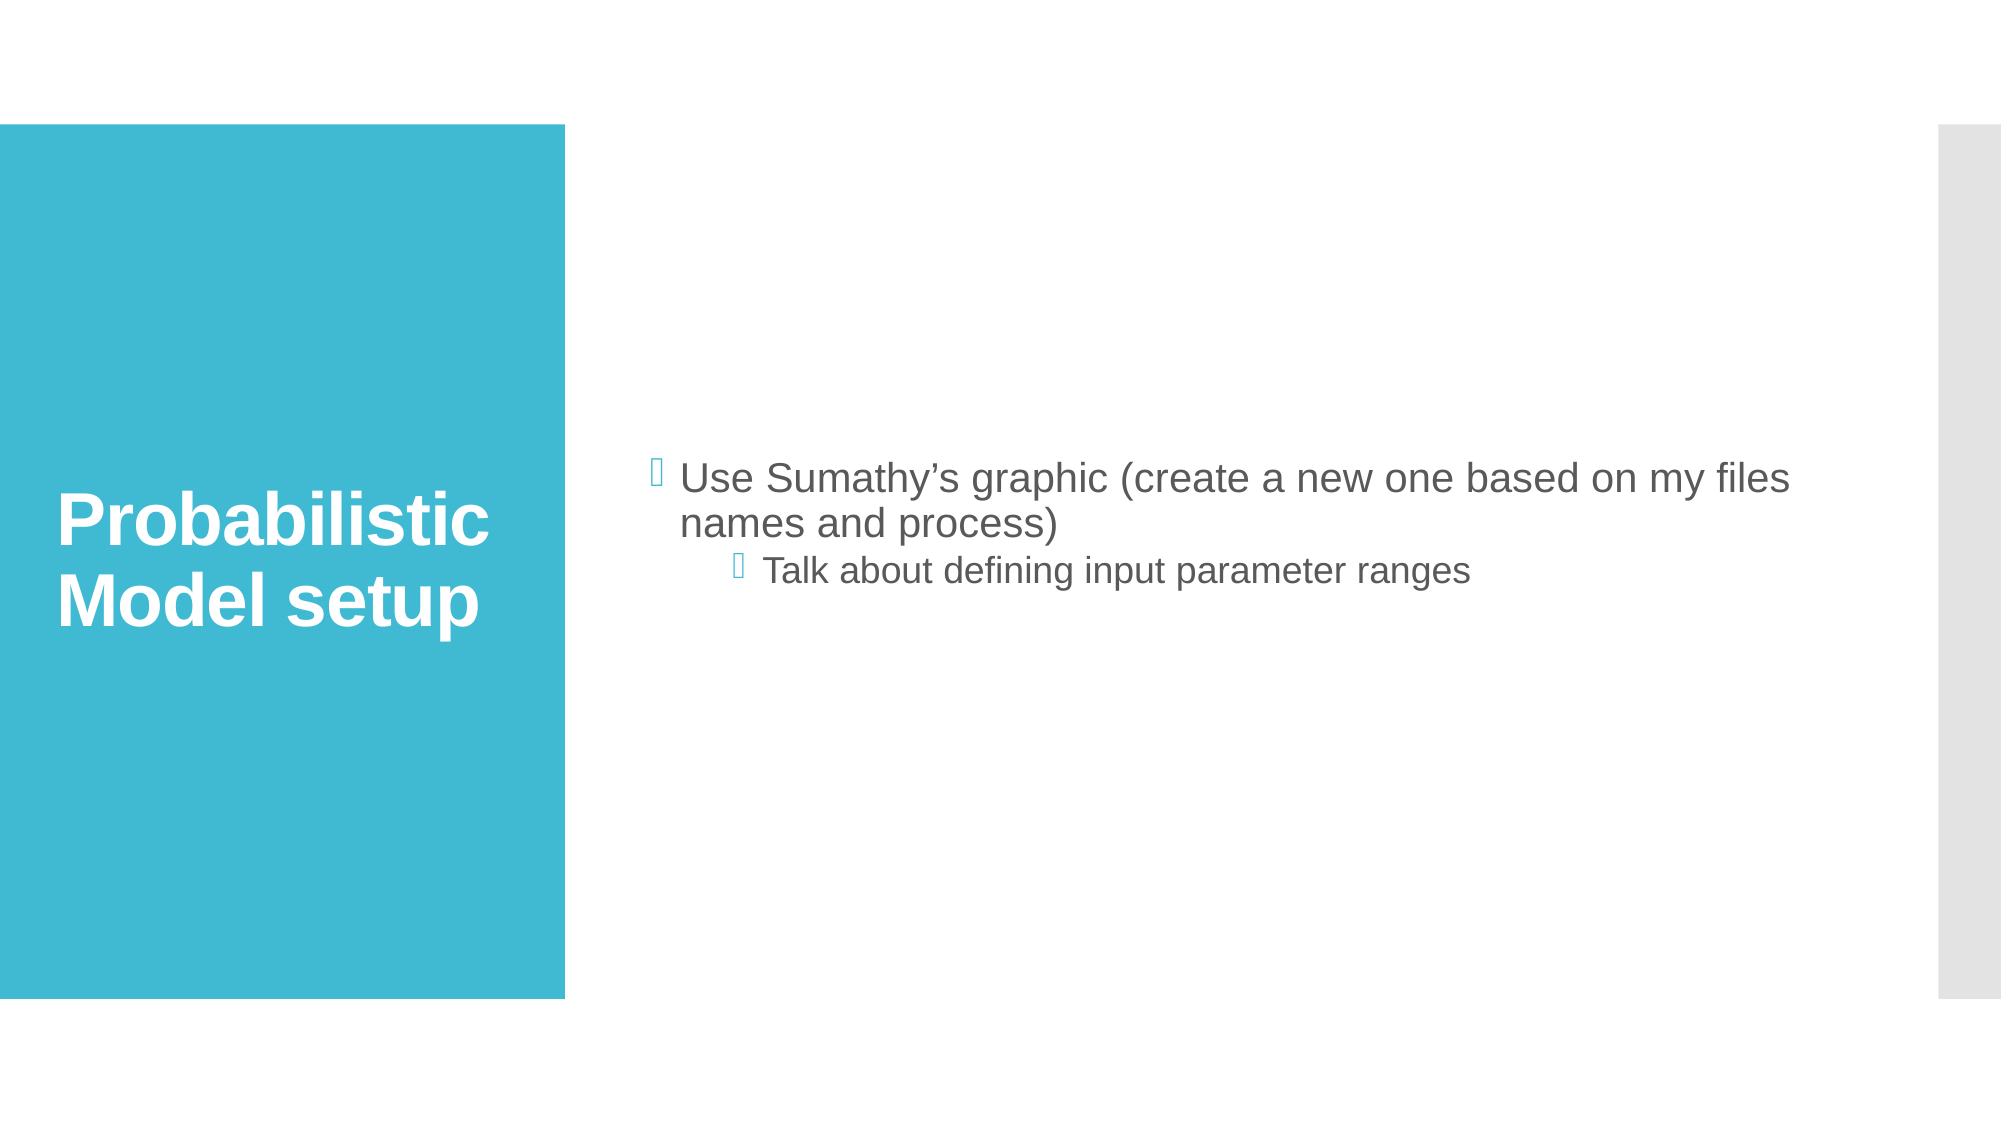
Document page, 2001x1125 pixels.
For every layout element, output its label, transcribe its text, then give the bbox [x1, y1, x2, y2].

title Probabilistic Model setup [41, 184, 525, 940]
list Use Sumathy’s graphic (create a new one based on my files names and process) Talk about defining input parameter ranges [634, 141, 1835, 982]
